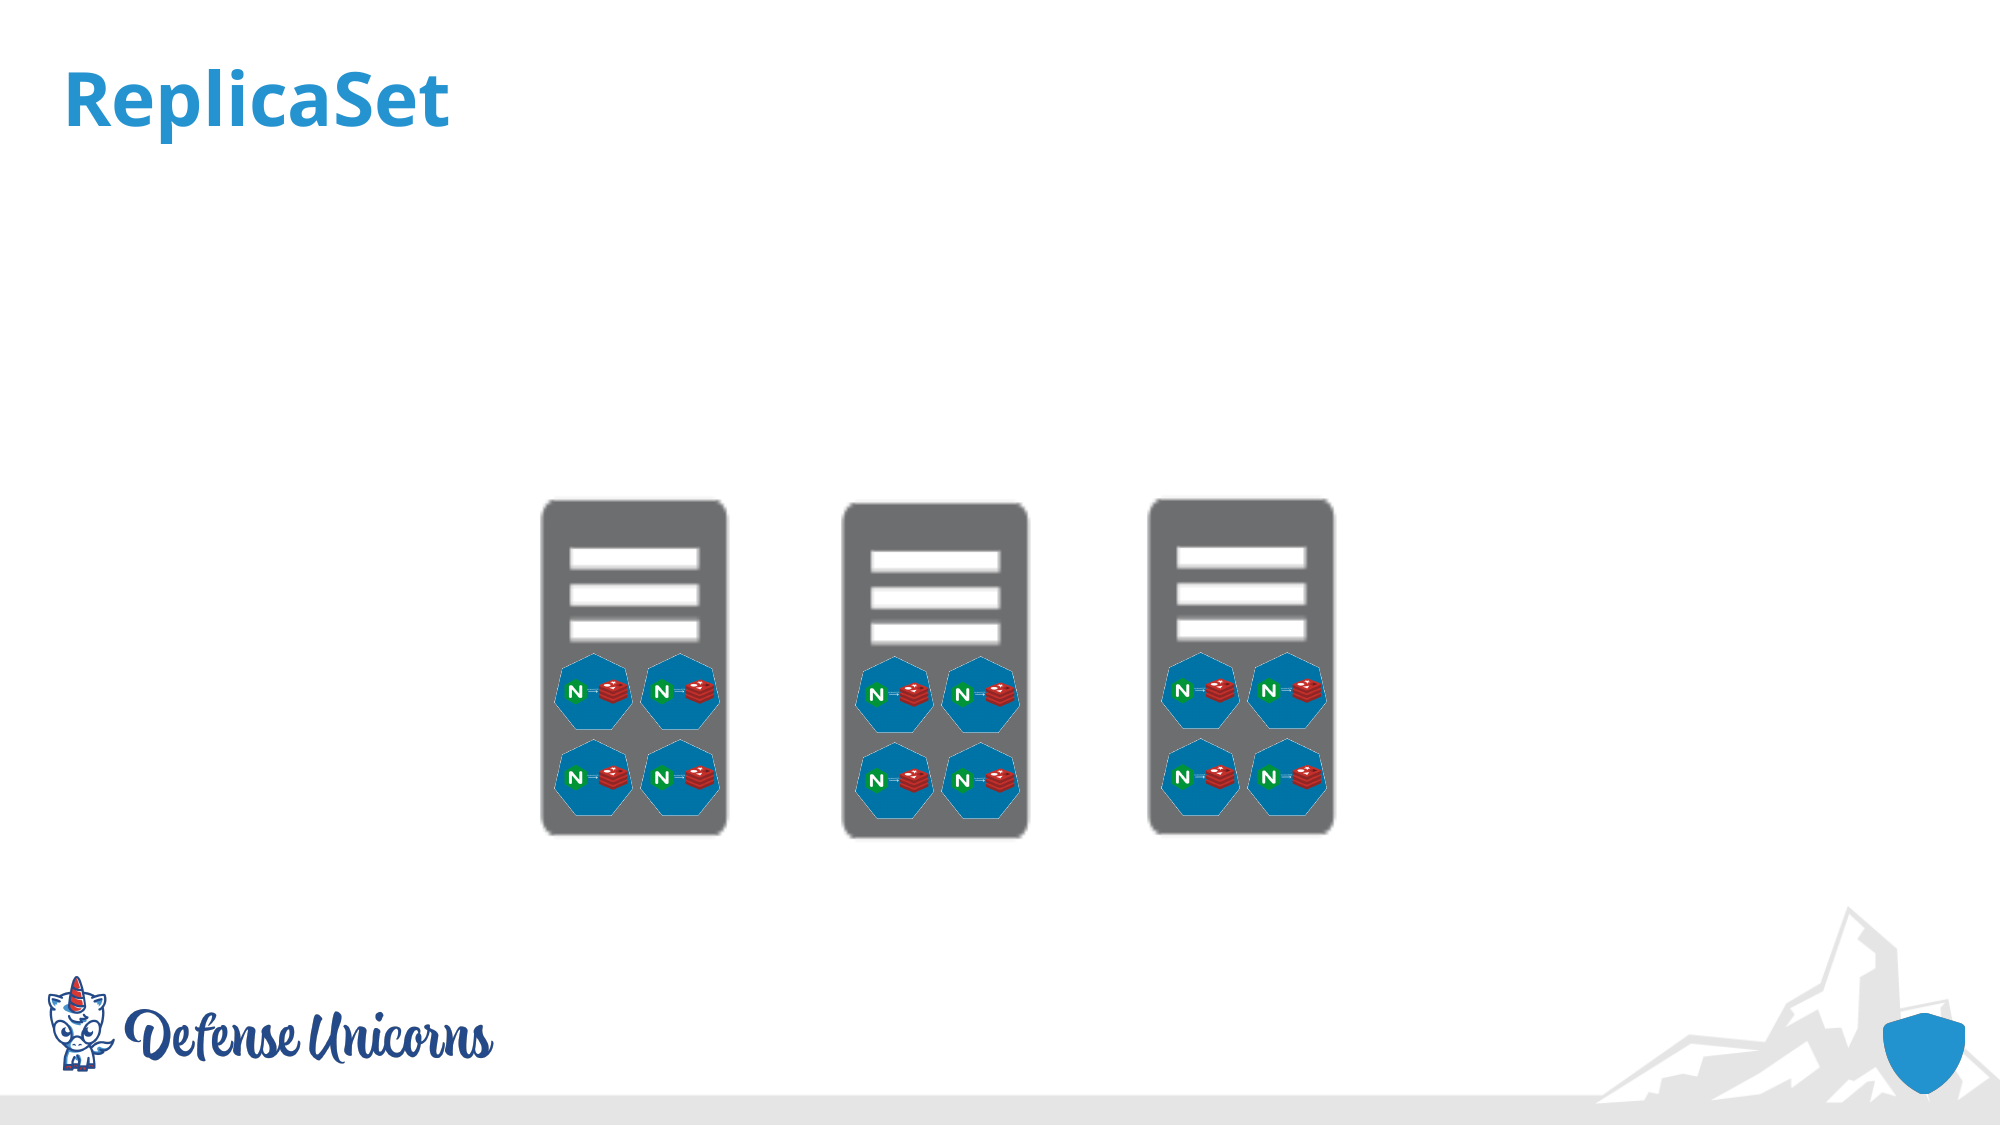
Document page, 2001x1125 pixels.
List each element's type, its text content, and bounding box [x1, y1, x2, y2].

picture [0, 0, 2000, 1125]
title ReplicaSet [47, 28, 1953, 177]
